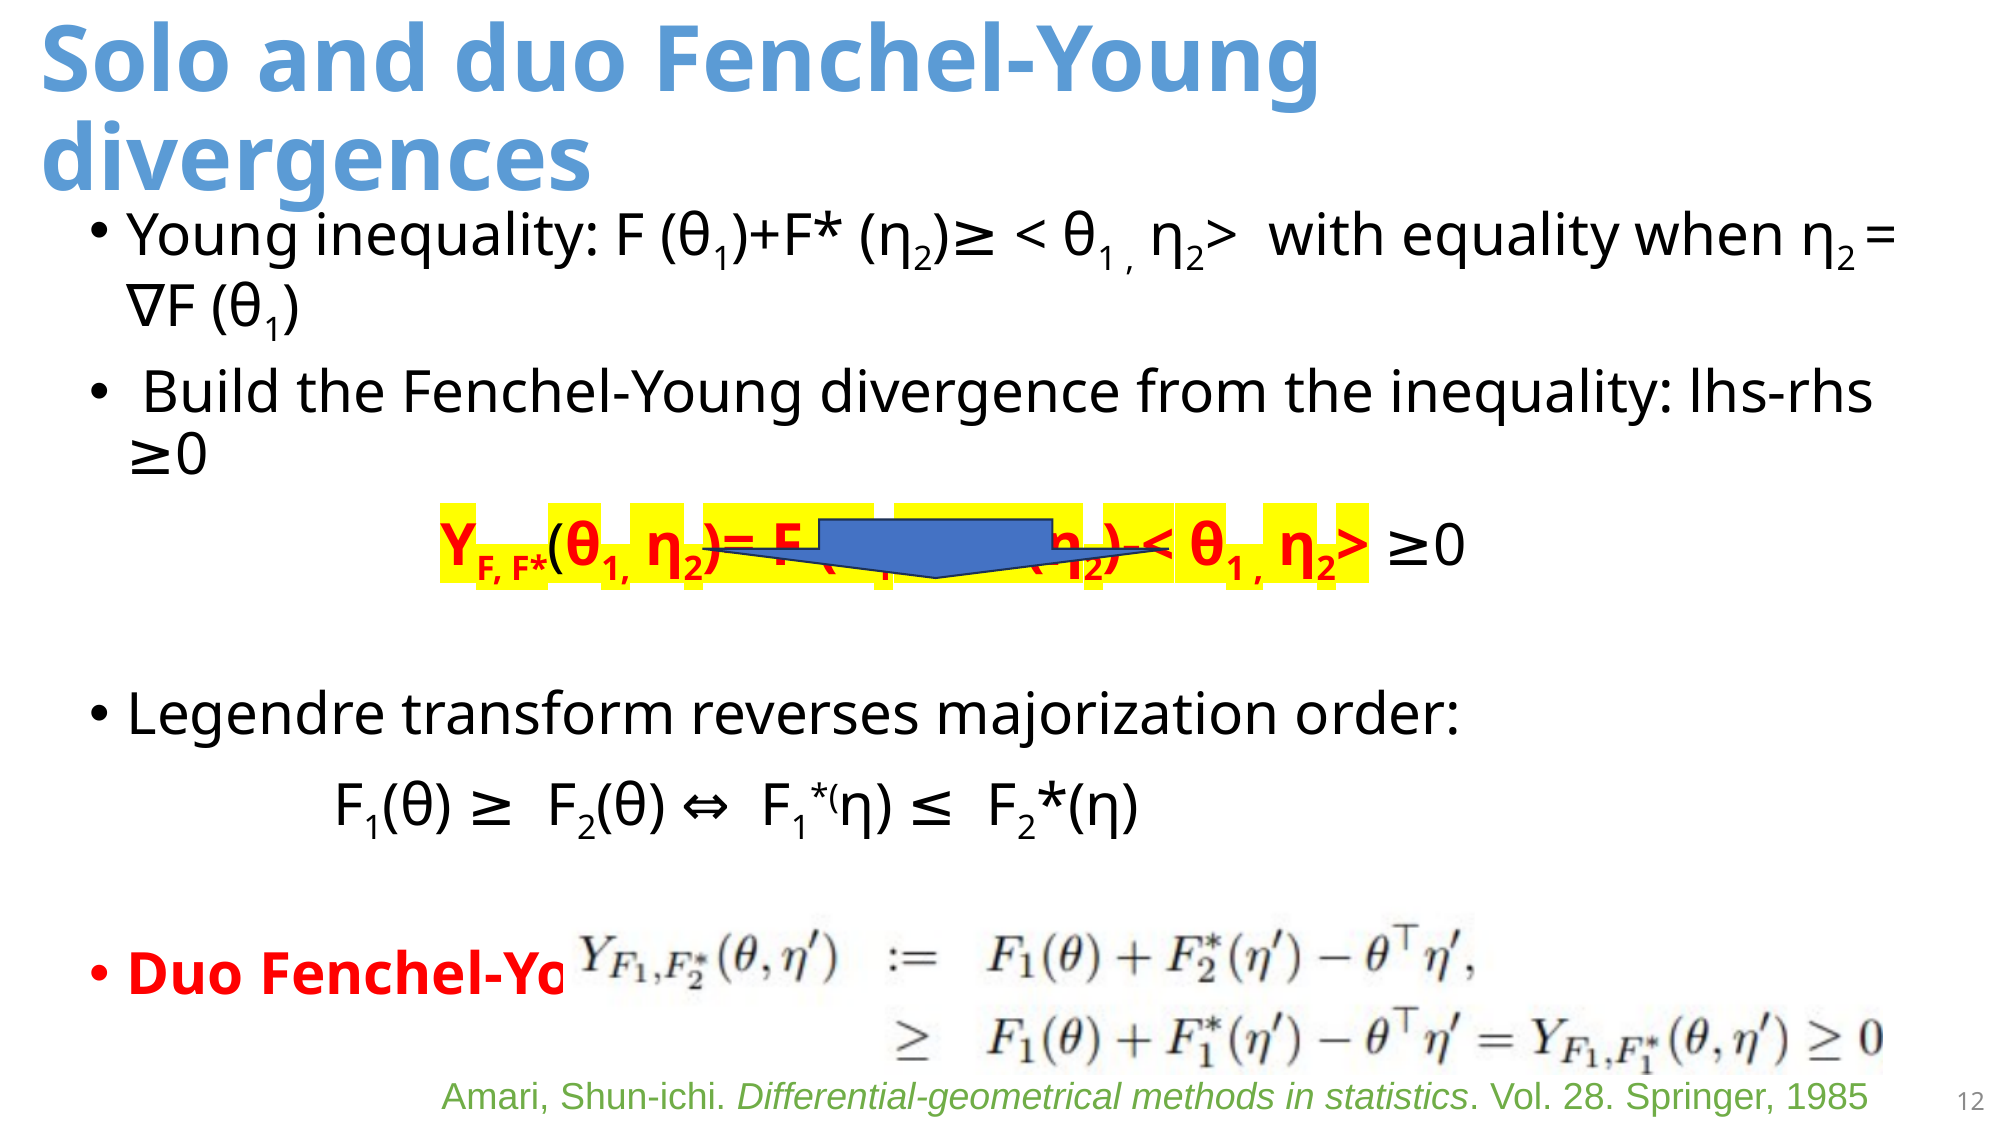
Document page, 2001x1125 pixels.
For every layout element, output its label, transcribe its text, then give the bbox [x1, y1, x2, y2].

list Young inequality: F (θ1)+F* (η2)≥ < θ1 , η2> with equality when η2 = ∇F (θ1) Build the Fenchel-Young divergence from the inequality: lhs-rhs ≥0 YF, F*(θ1, η2)= F (θ1)+F* (η2)-< θ1 , η2> ≥0 Legendre transform reverses majorization order: F1(θ) ≥ F2(θ) ⇔ F1*(η) ≤ F2*(η) Duo Fenchel-Young divergence: [74, 190, 1975, 1079]
slide_number 12 [1848, 1072, 2000, 1125]
picture [563, 906, 1883, 1075]
text_box [702, 518, 1170, 580]
text_box Amari, Shun-ichi. Differential-geometrical methods in statistics. Vol. 28. Springer, 1985 [426, 1064, 1848, 1125]
title Solo and duo Fenchel-Young divergences [25, 3, 1751, 221]
